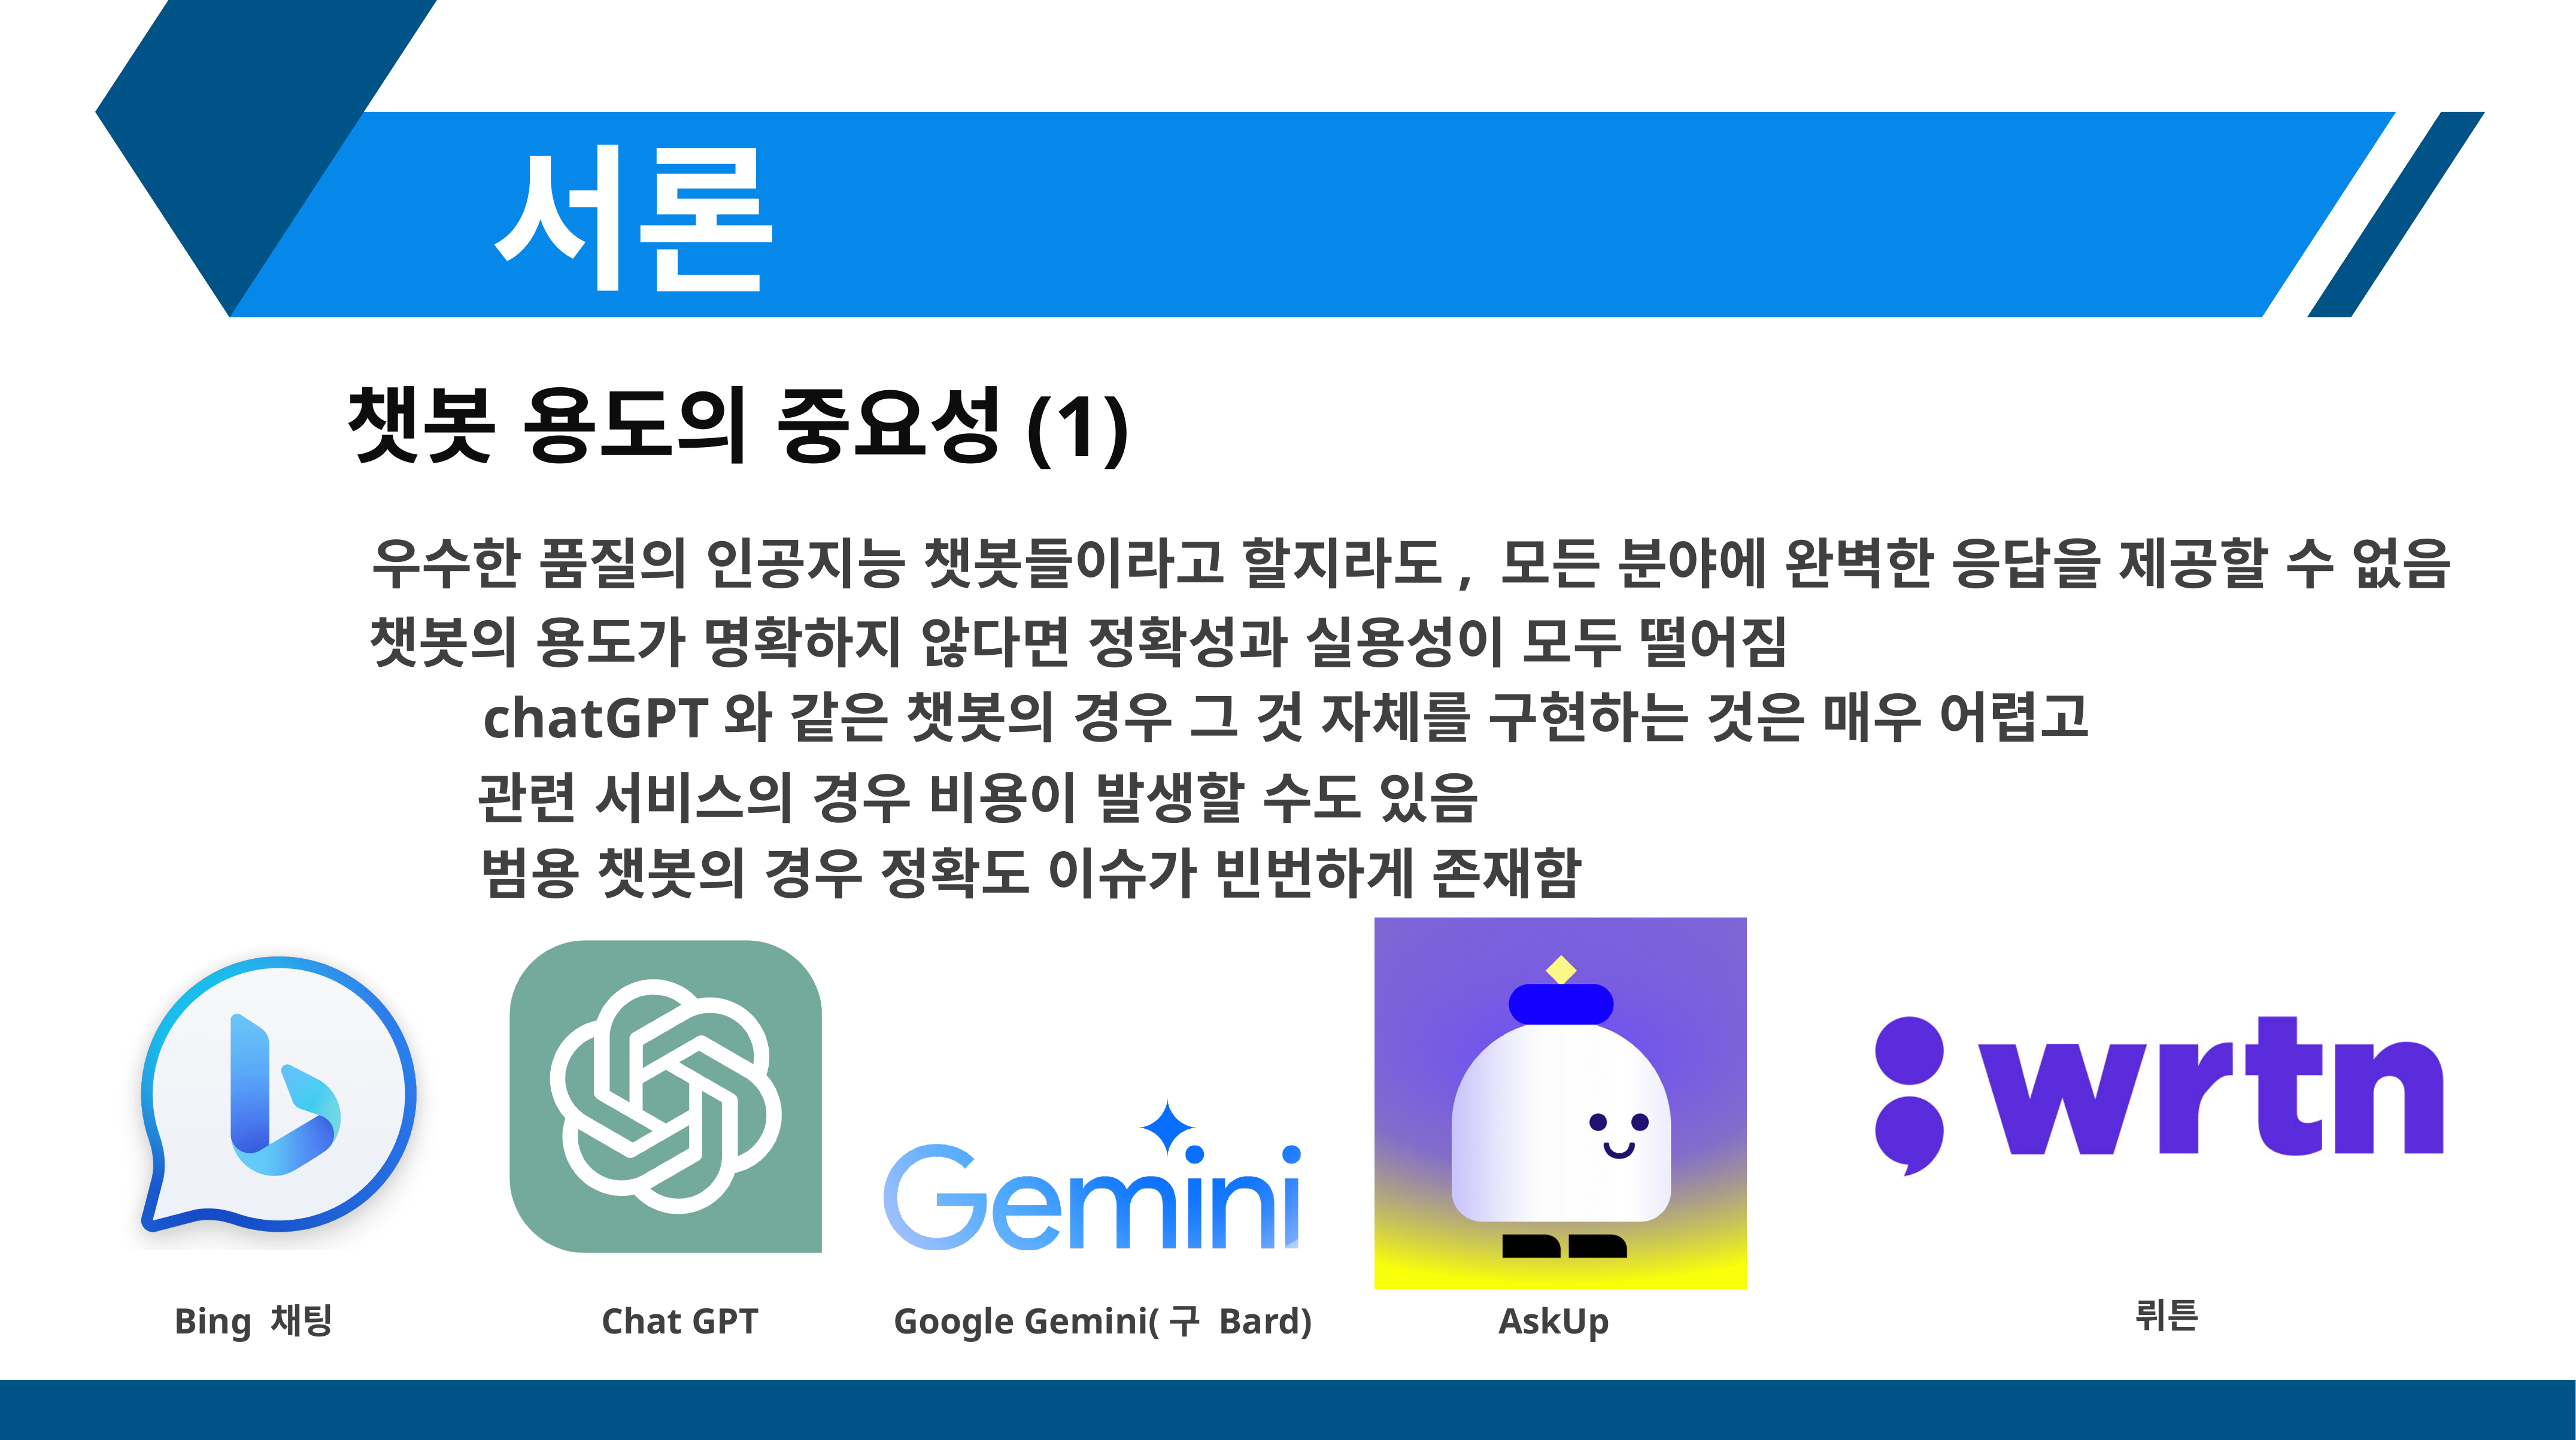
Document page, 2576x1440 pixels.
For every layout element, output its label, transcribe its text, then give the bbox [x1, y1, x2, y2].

text_box 챗봇의 용도가 명확하지 않다면 정확성과 실용성이 모두 떨어짐 [368, 607, 1792, 674]
text_box [0, 1380, 2576, 1440]
text_box 챗봇 용도의 중요성(1) [345, 372, 1131, 473]
picture [884, 1096, 1301, 1251]
picture [1797, 988, 2521, 1206]
text_box AskUp [1498, 1298, 1610, 1341]
text_box 서론 [490, 119, 779, 308]
text_box 우수한 품질의 인공지능 챗봇들이라고 할지라도, 모든 분야에 완벽한 응답을 제공할 수 없음 [371, 529, 2454, 596]
text_box Bing 채팅 [173, 1298, 335, 1341]
text_box [2307, 111, 2486, 318]
text_box 범용 챗봇의 경우 정확도 이슈가 빈번하게 존재함 [480, 839, 1585, 905]
picture [4, 940, 822, 1253]
text_box chatGPT와 같은 챗봇의 경우 그 것 자체를 구현하는 것은 매우 어렵고 [483, 682, 2092, 749]
text_box [95, 0, 437, 318]
text_box Google Gemini(구 Bard) [893, 1298, 1313, 1341]
text_box 뤼튼 [2135, 1293, 2199, 1335]
text_box 관련 서비스의 경우 비용이 발생할 수도 있음 [477, 764, 1481, 830]
picture [1375, 917, 1747, 1290]
text_box [230, 111, 2396, 318]
text_box Chat GPT [601, 1298, 760, 1341]
